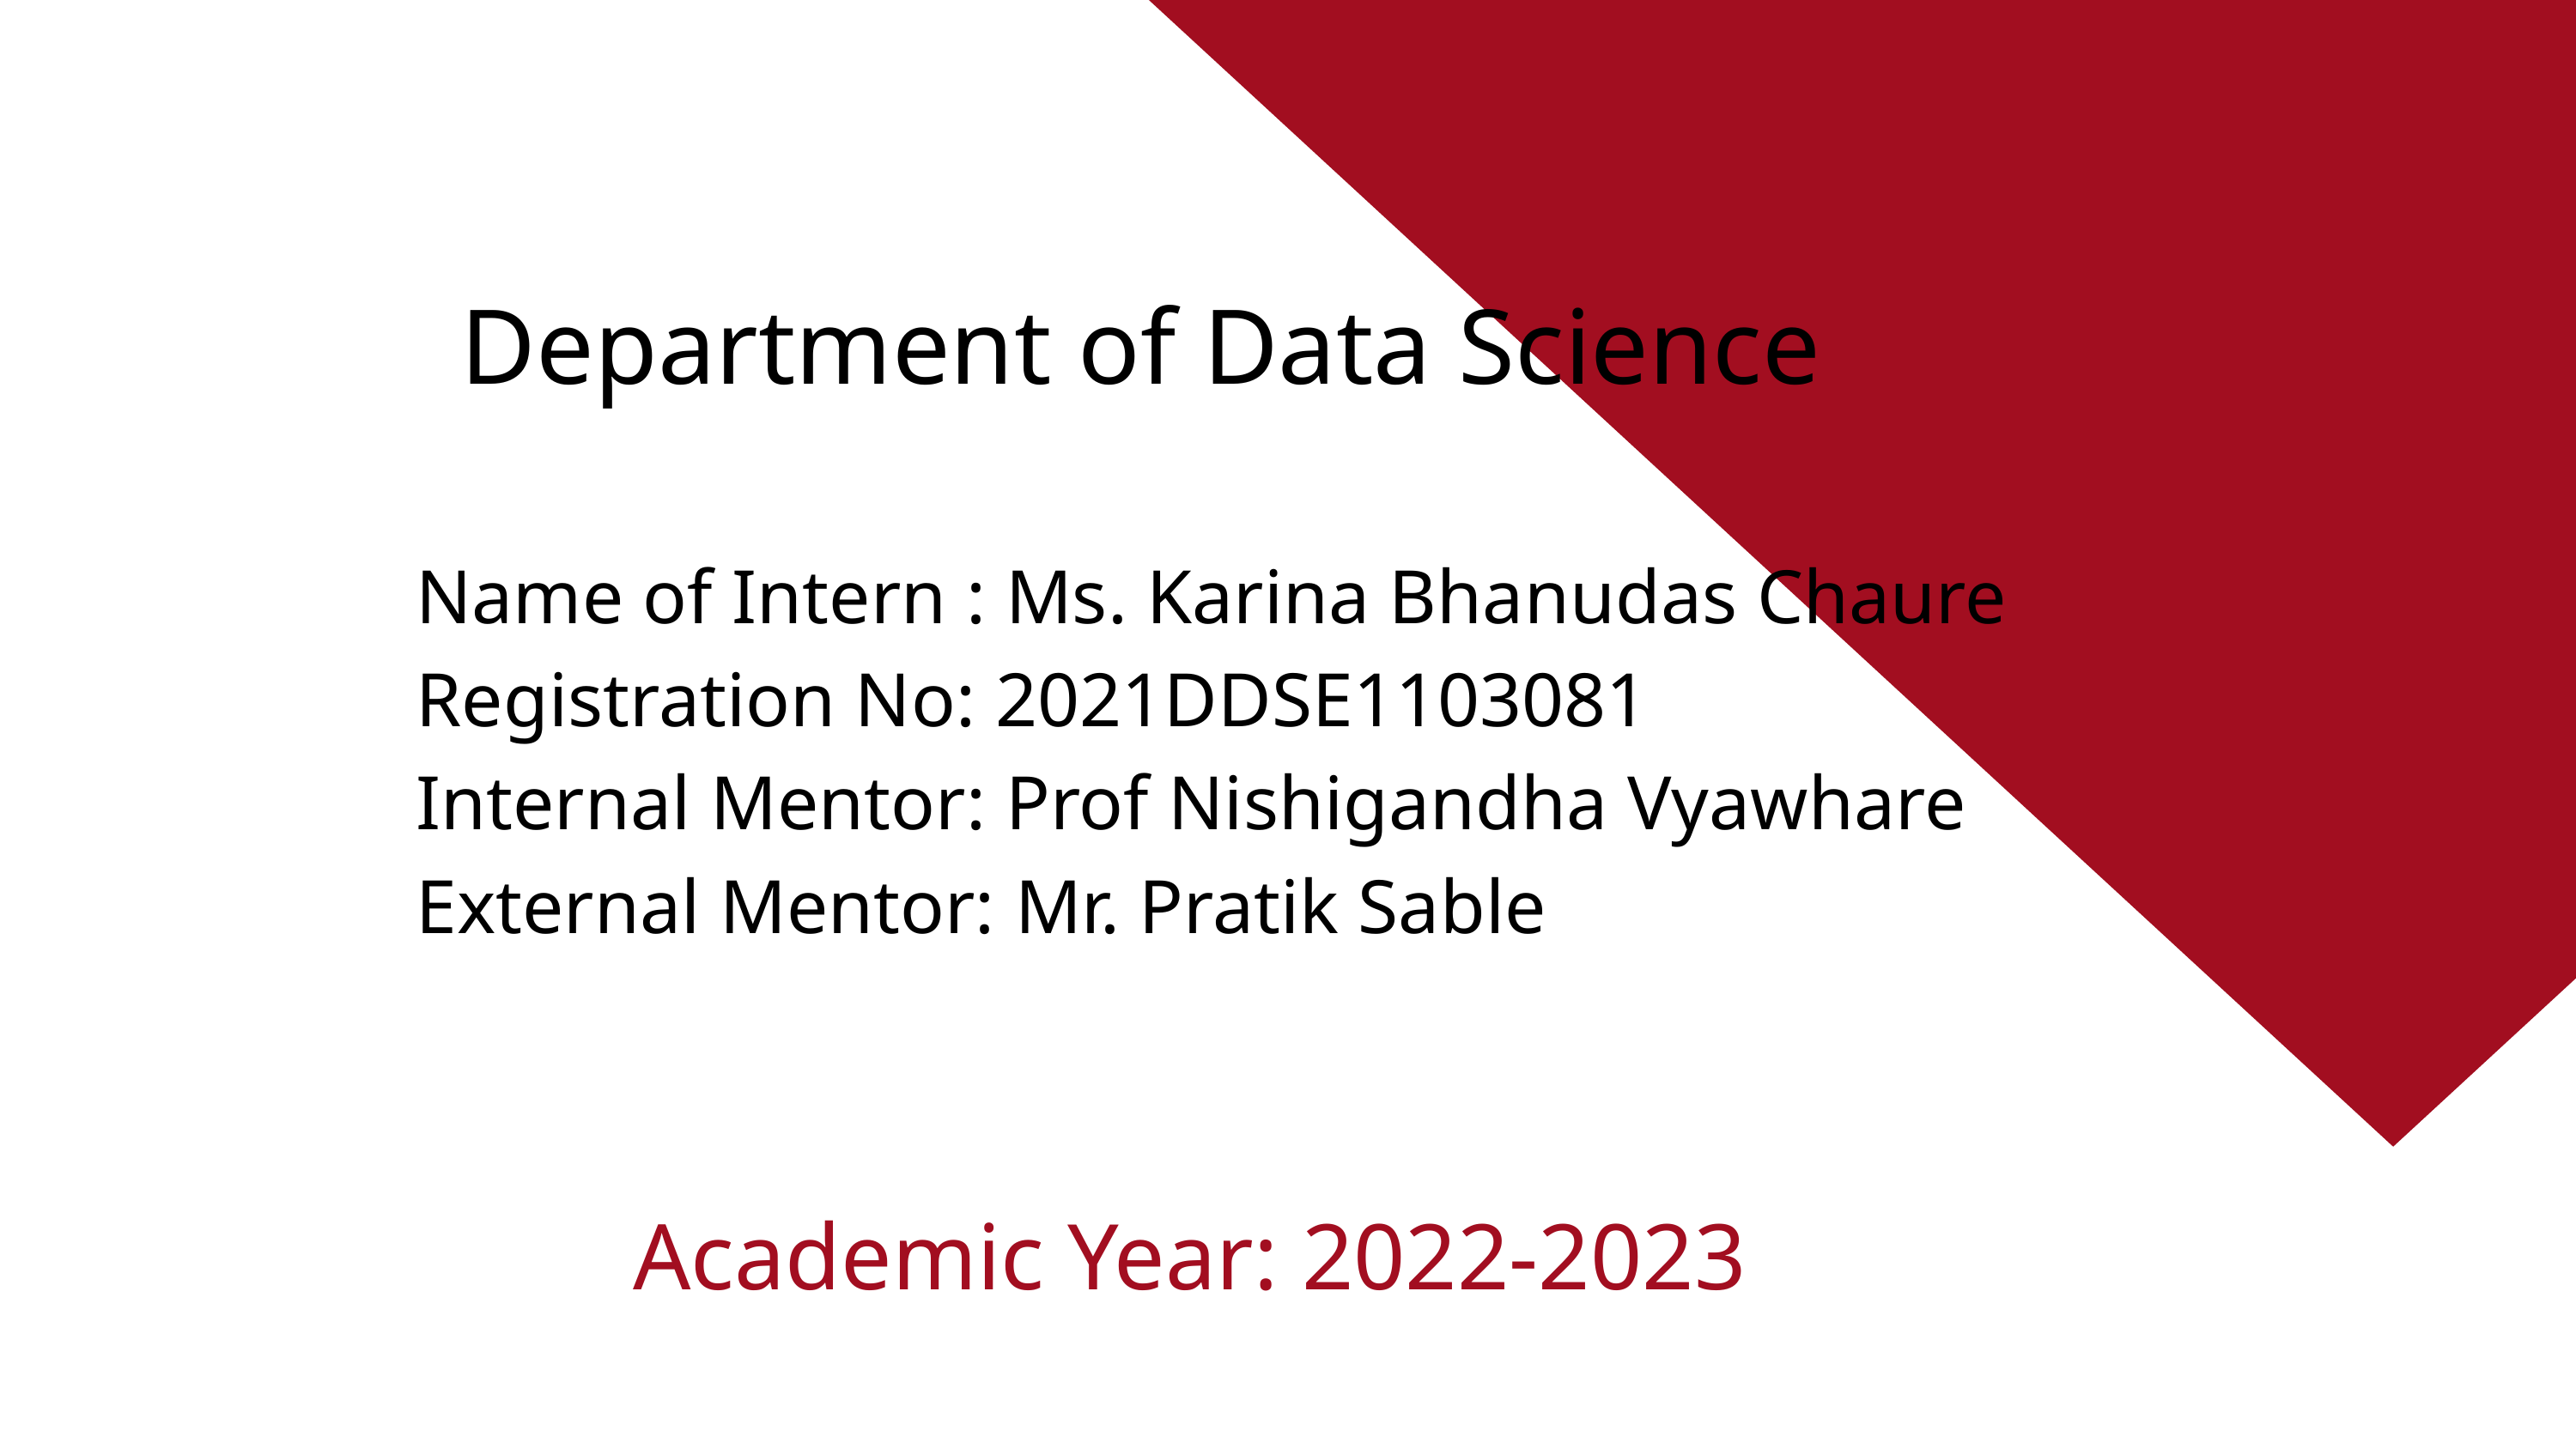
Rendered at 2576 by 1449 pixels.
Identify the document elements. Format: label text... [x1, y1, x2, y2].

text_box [1085, 0, 2576, 1147]
text_box Name of Intern : Ms. Karina Bhanudas Chaure Registration No: 2021DDSE1103081 Internal Mentor: Prof Nishigandha Vyawhare External Mentor: Mr. Pratik Sable [416, 535, 1079, 949]
text_box Department of Data Science [144, 259, 1079, 404]
text_box Academic Year: 2022-2023 [633, 1180, 1808, 1308]
